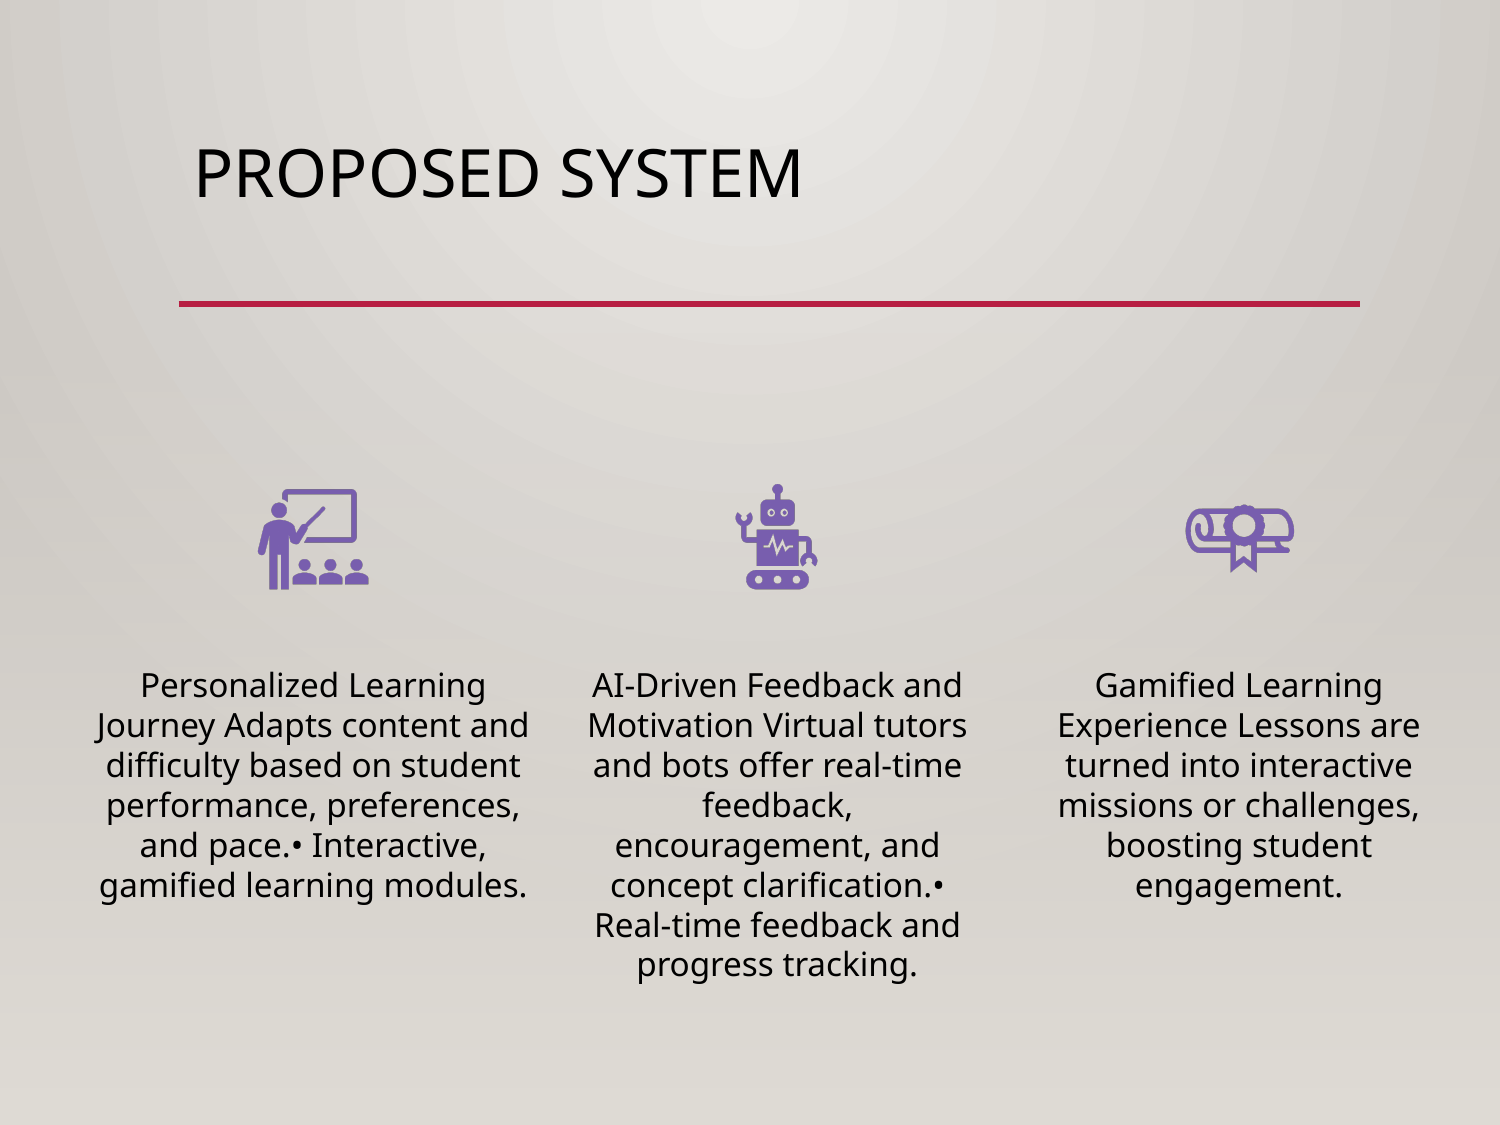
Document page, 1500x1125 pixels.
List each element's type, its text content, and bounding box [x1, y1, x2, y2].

text_box [0, 330, 1500, 1125]
text_box [0, 0, 1500, 330]
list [88, 382, 1462, 994]
title Proposed System [178, 131, 1361, 303]
